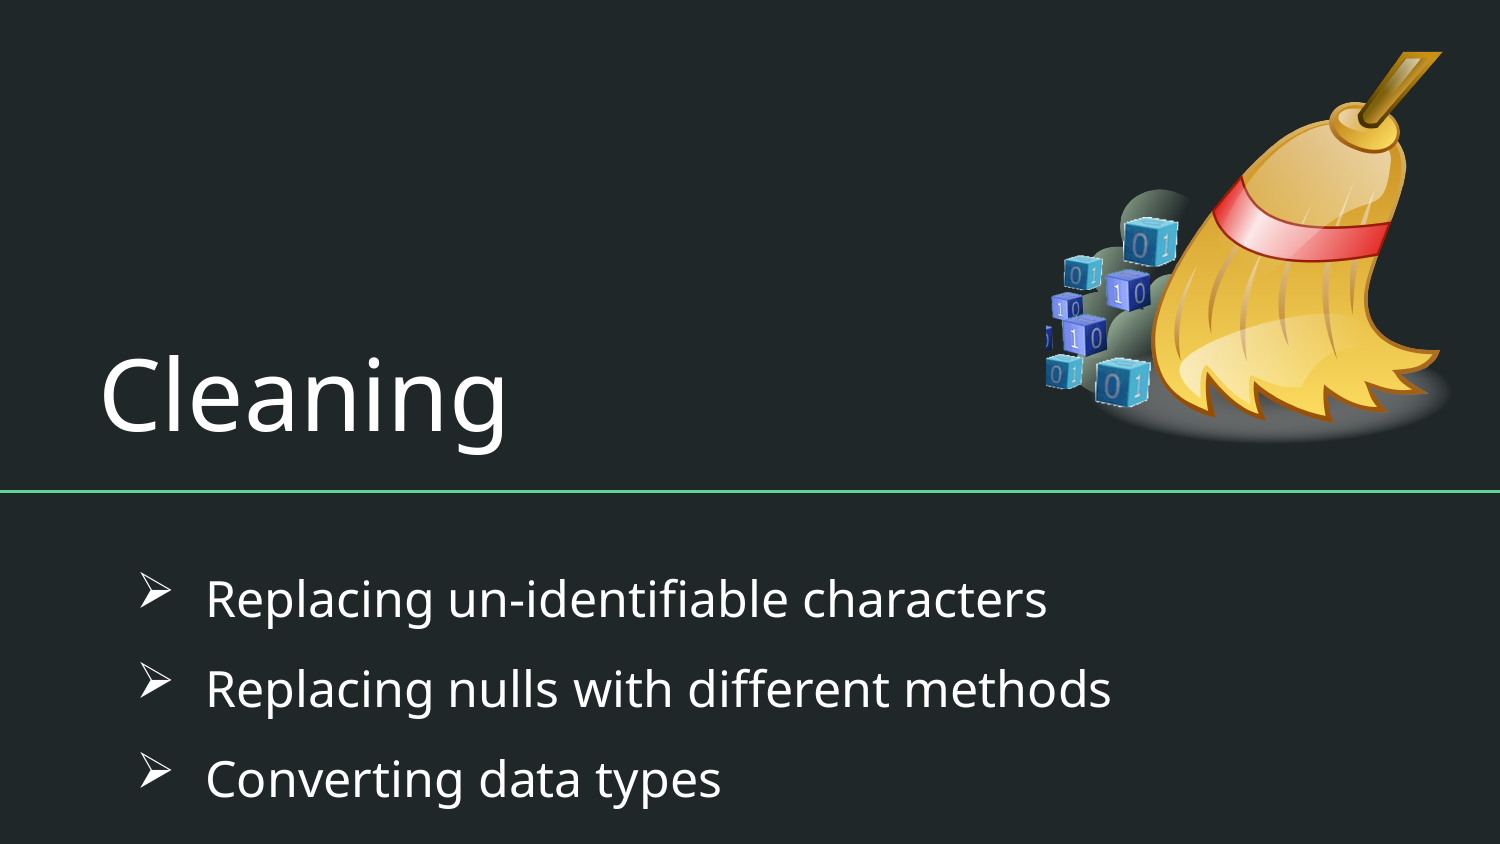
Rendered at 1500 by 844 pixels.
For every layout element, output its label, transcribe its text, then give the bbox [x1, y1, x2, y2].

title Cleaning [83, 206, 1417, 467]
picture [1046, 39, 1454, 447]
subtitle Replacing un-identifiable characters Replacing nulls with different methods Converting data types [83, 522, 1417, 828]
